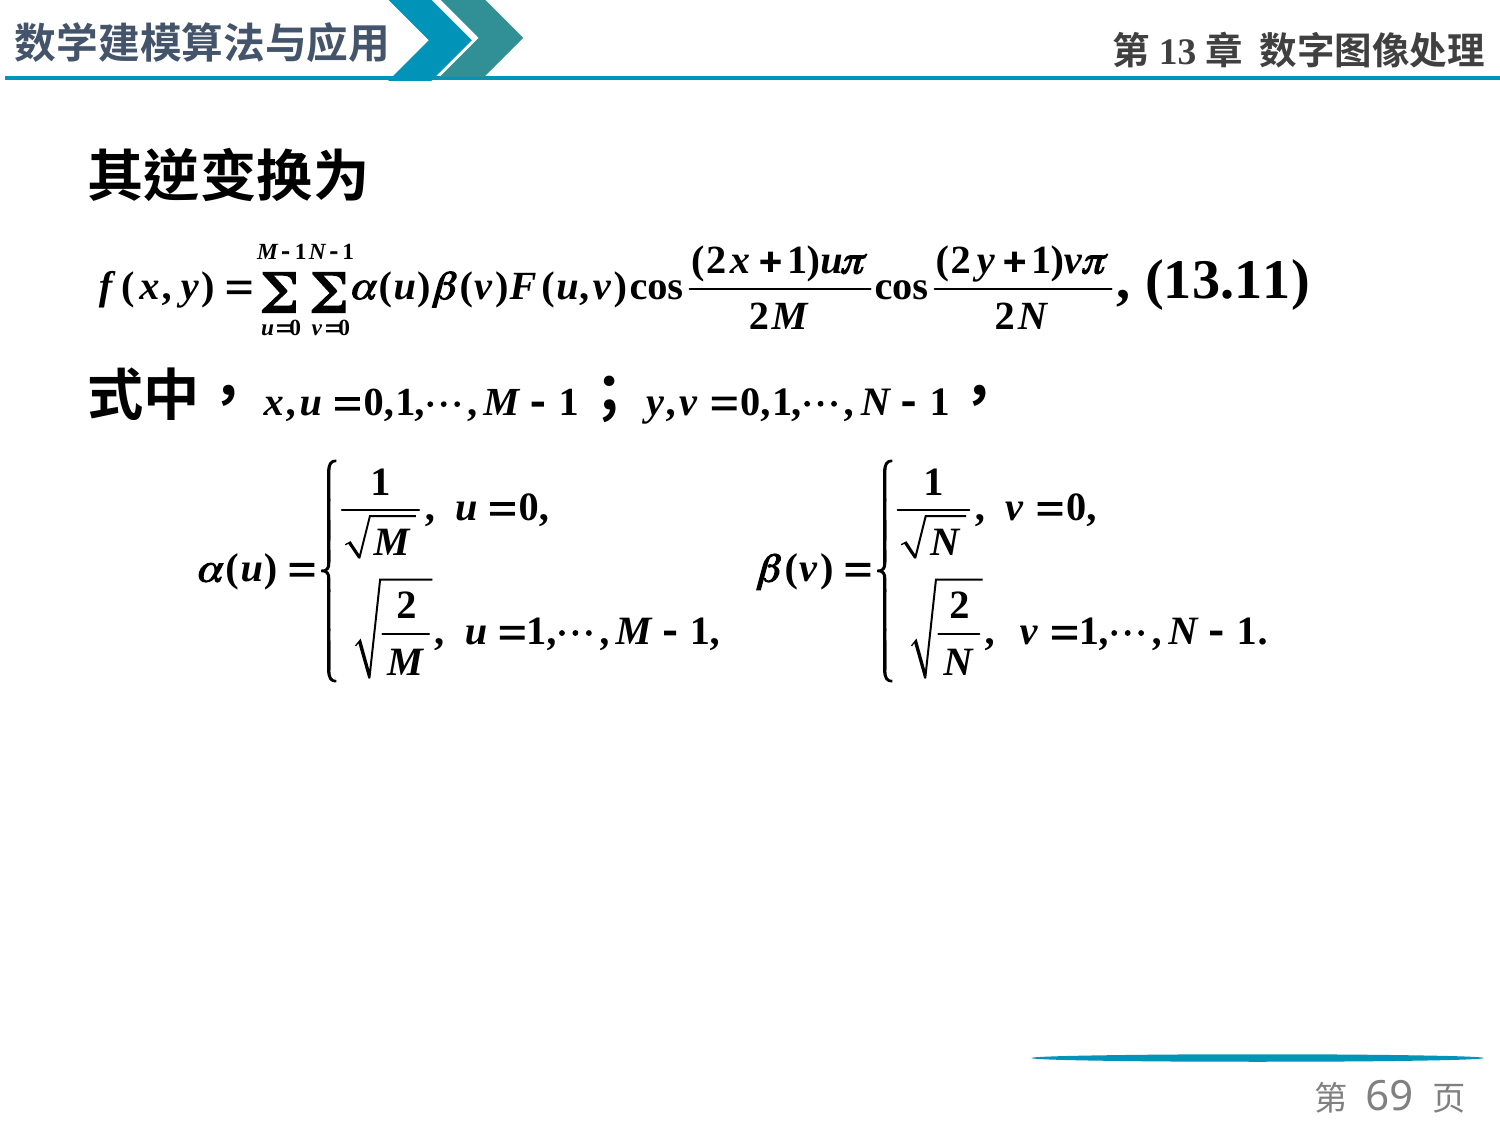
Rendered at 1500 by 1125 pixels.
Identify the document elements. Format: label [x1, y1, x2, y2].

text_box [87, 132, 1377, 728]
